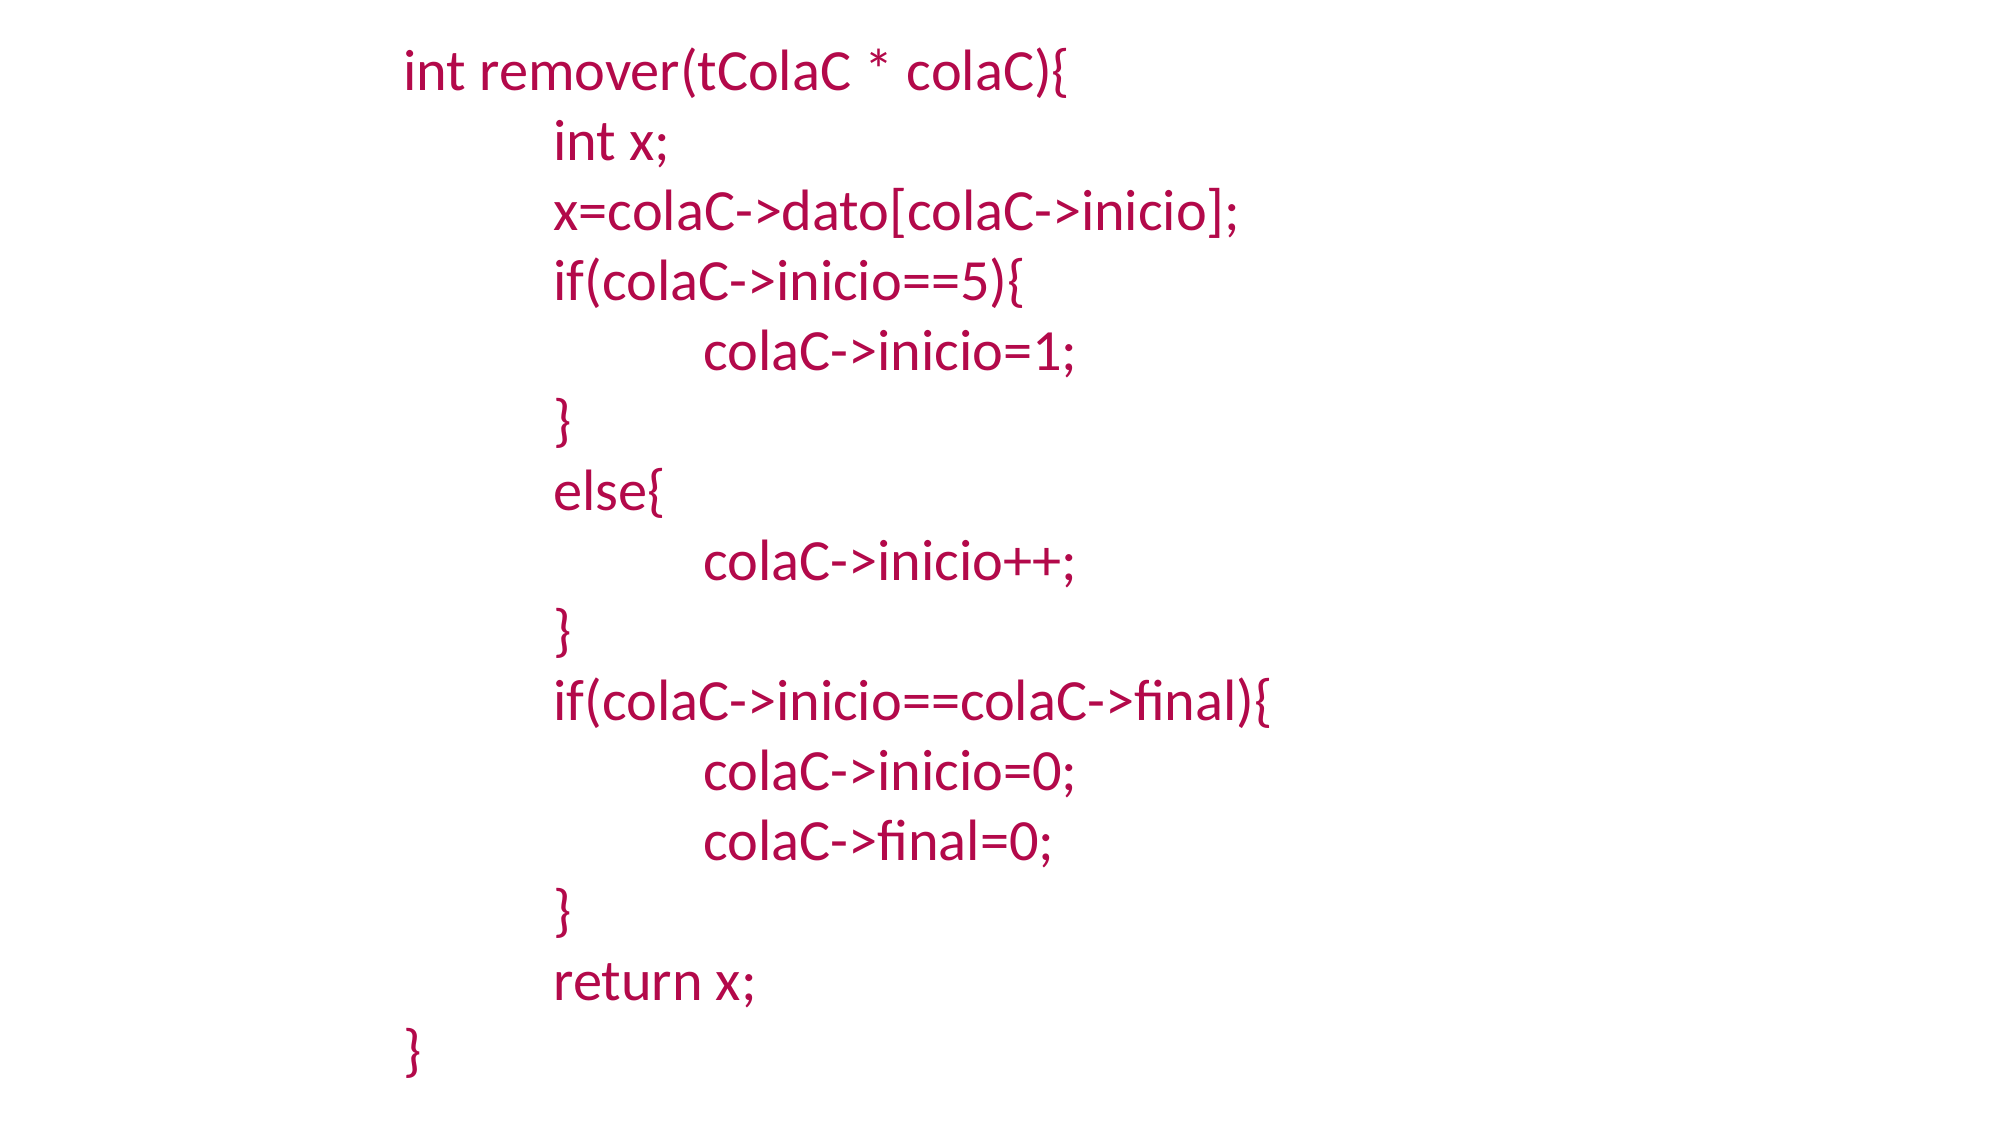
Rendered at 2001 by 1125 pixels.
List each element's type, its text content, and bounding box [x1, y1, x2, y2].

text_box int remover(tColaC * colaC){ int x; x=colaC->dato[colaC->inicio]; if(colaC->inicio==5){ colaC->inicio=1; } else{ colaC->inicio++; } if(colaC->inicio==colaC->final){ colaC->inicio=0; colaC->final=0; } return x; } [388, 24, 1611, 1090]
